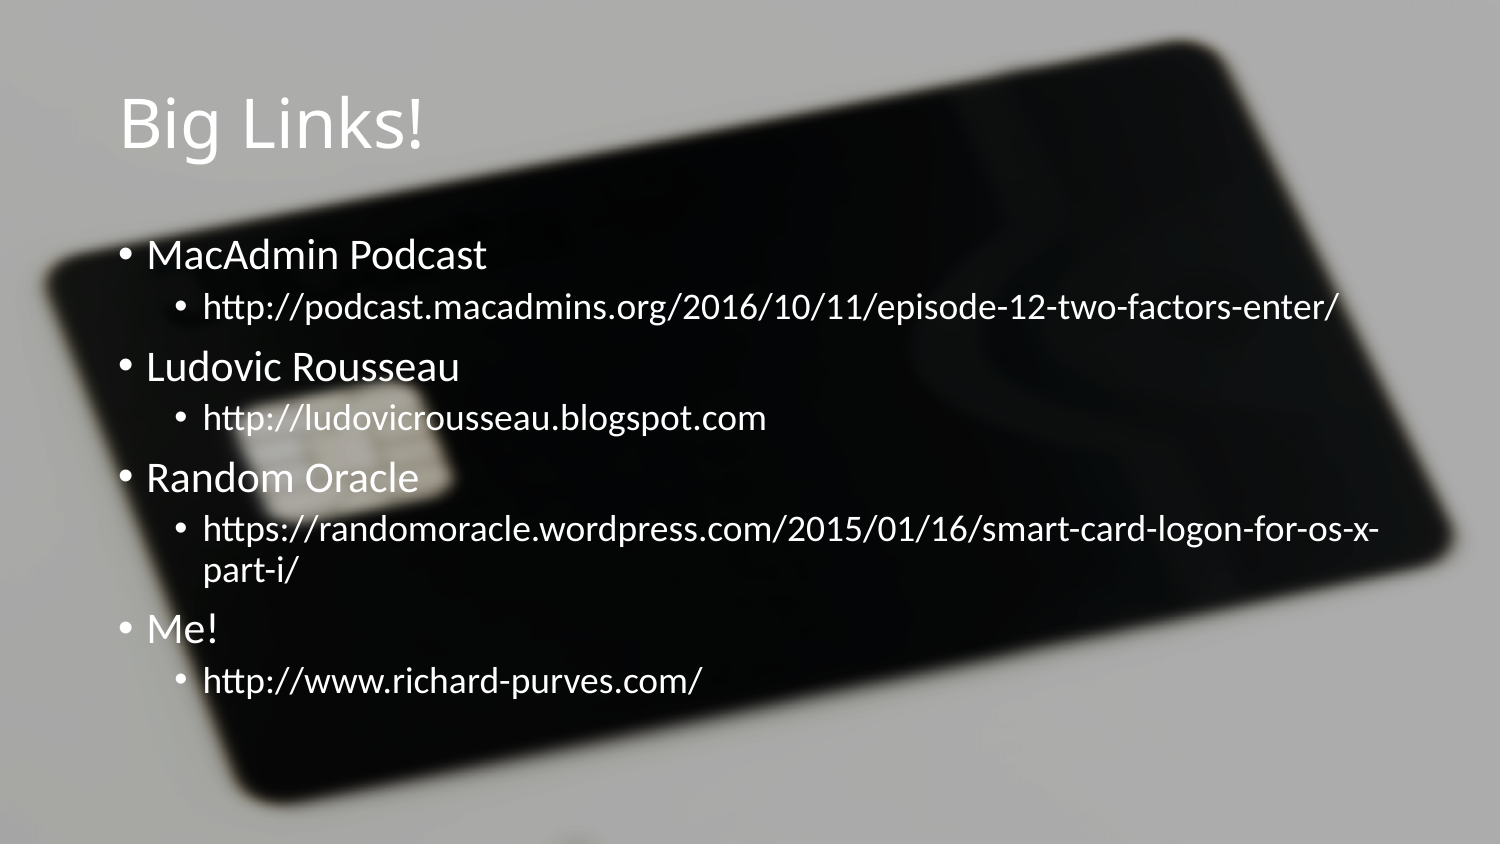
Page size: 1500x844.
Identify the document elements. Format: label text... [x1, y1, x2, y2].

picture [0, 0, 1500, 844]
list MacAdmin Podcast http://podcast.macadmins.org/2016/10/11/episode-12-two-factors-enter/ Ludovic Rousseau http://ludovicrousseau.blogspot.com Random Oracle https://randomoracle.wordpress.com/2015/01/16/smart-card-logon-for-os-x-part-i/ Me! http://www.richard-purves.com/ [103, 224, 1397, 760]
title Big Links! [103, 44, 1397, 208]
